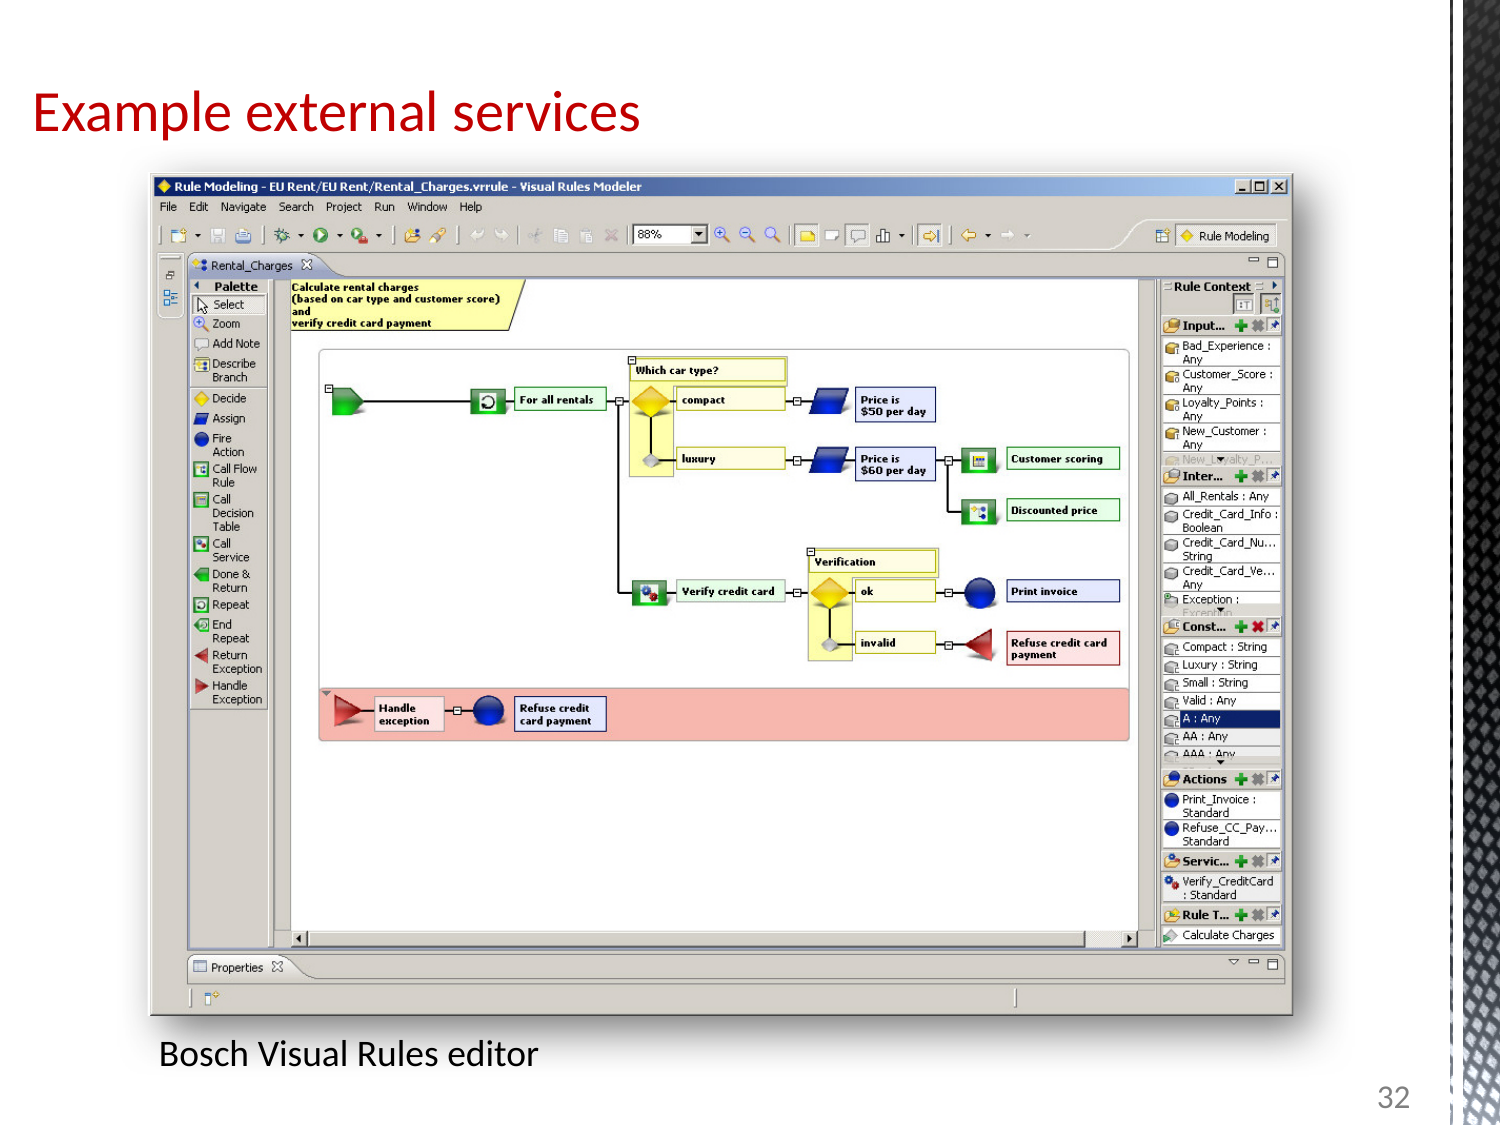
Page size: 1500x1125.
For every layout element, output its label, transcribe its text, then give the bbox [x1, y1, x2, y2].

slide_number 32 [1349, 1082, 1438, 1108]
picture [1447, 0, 1500, 1125]
picture [147, 172, 1294, 1017]
title Example external services [17, 42, 1400, 173]
text_box Bosch Visual Rules editor [144, 1022, 1088, 1082]
